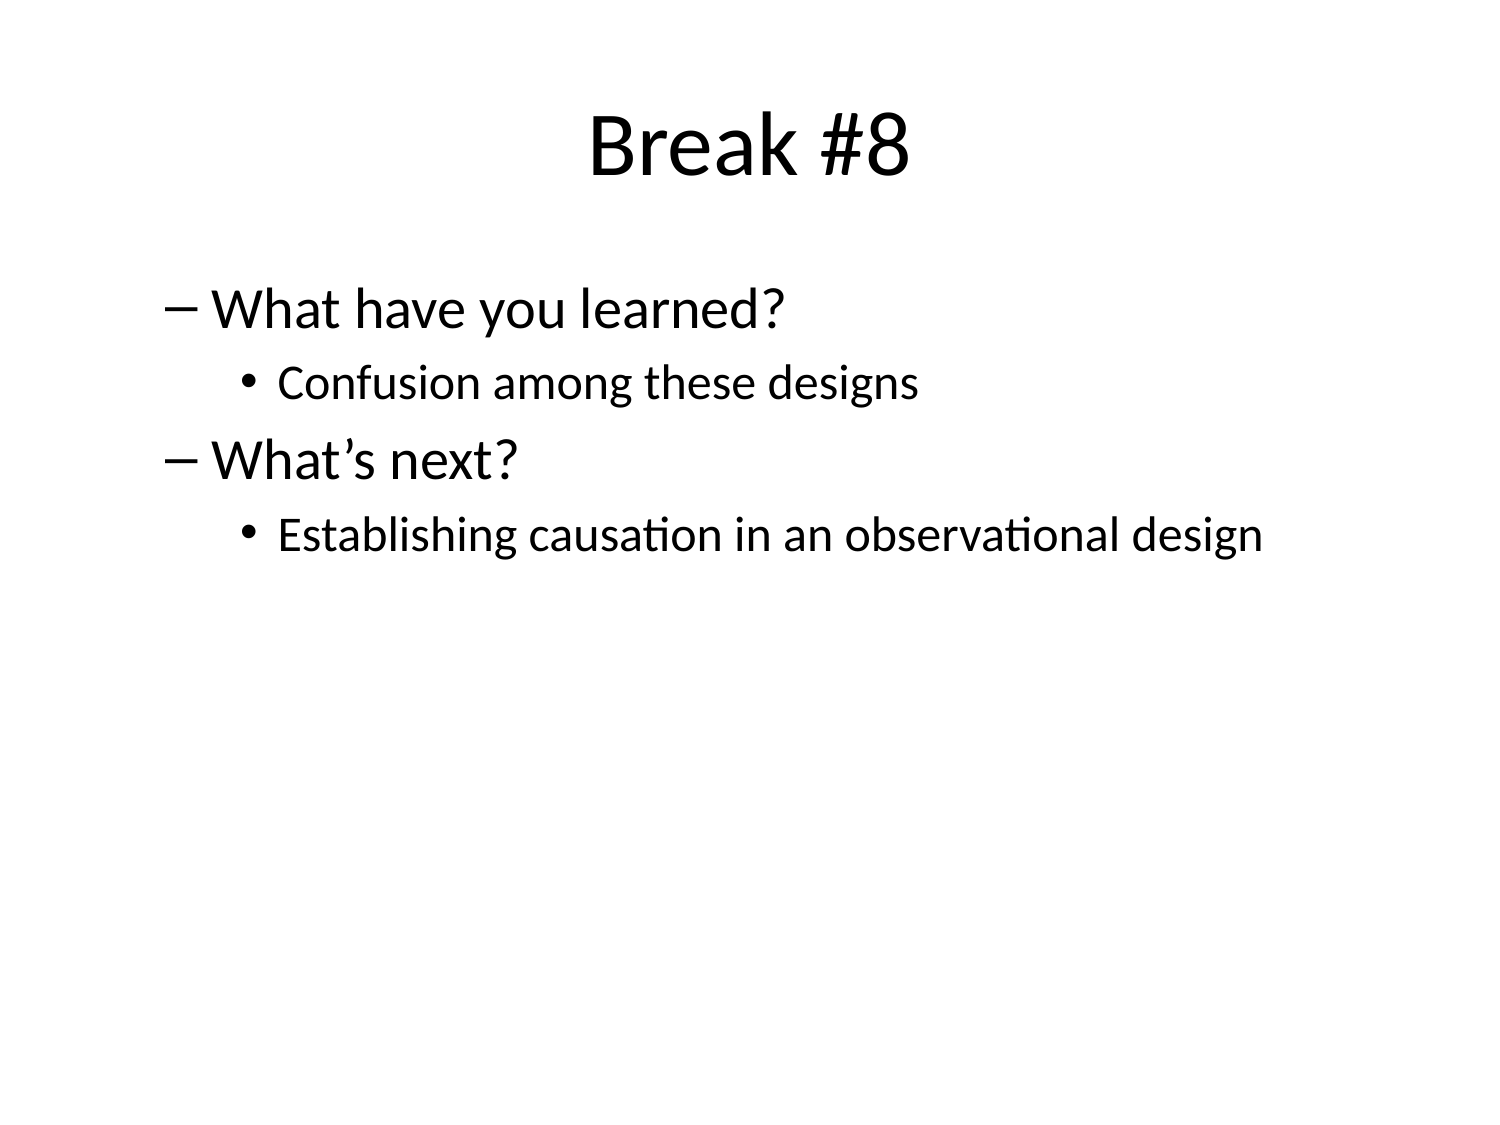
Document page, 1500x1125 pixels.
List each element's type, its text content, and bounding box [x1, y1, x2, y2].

list What have you learned? Confusion among these designs What’s next? Establishing causation in an observational design [75, 262, 1425, 1005]
title Break #8 [75, 45, 1425, 233]
